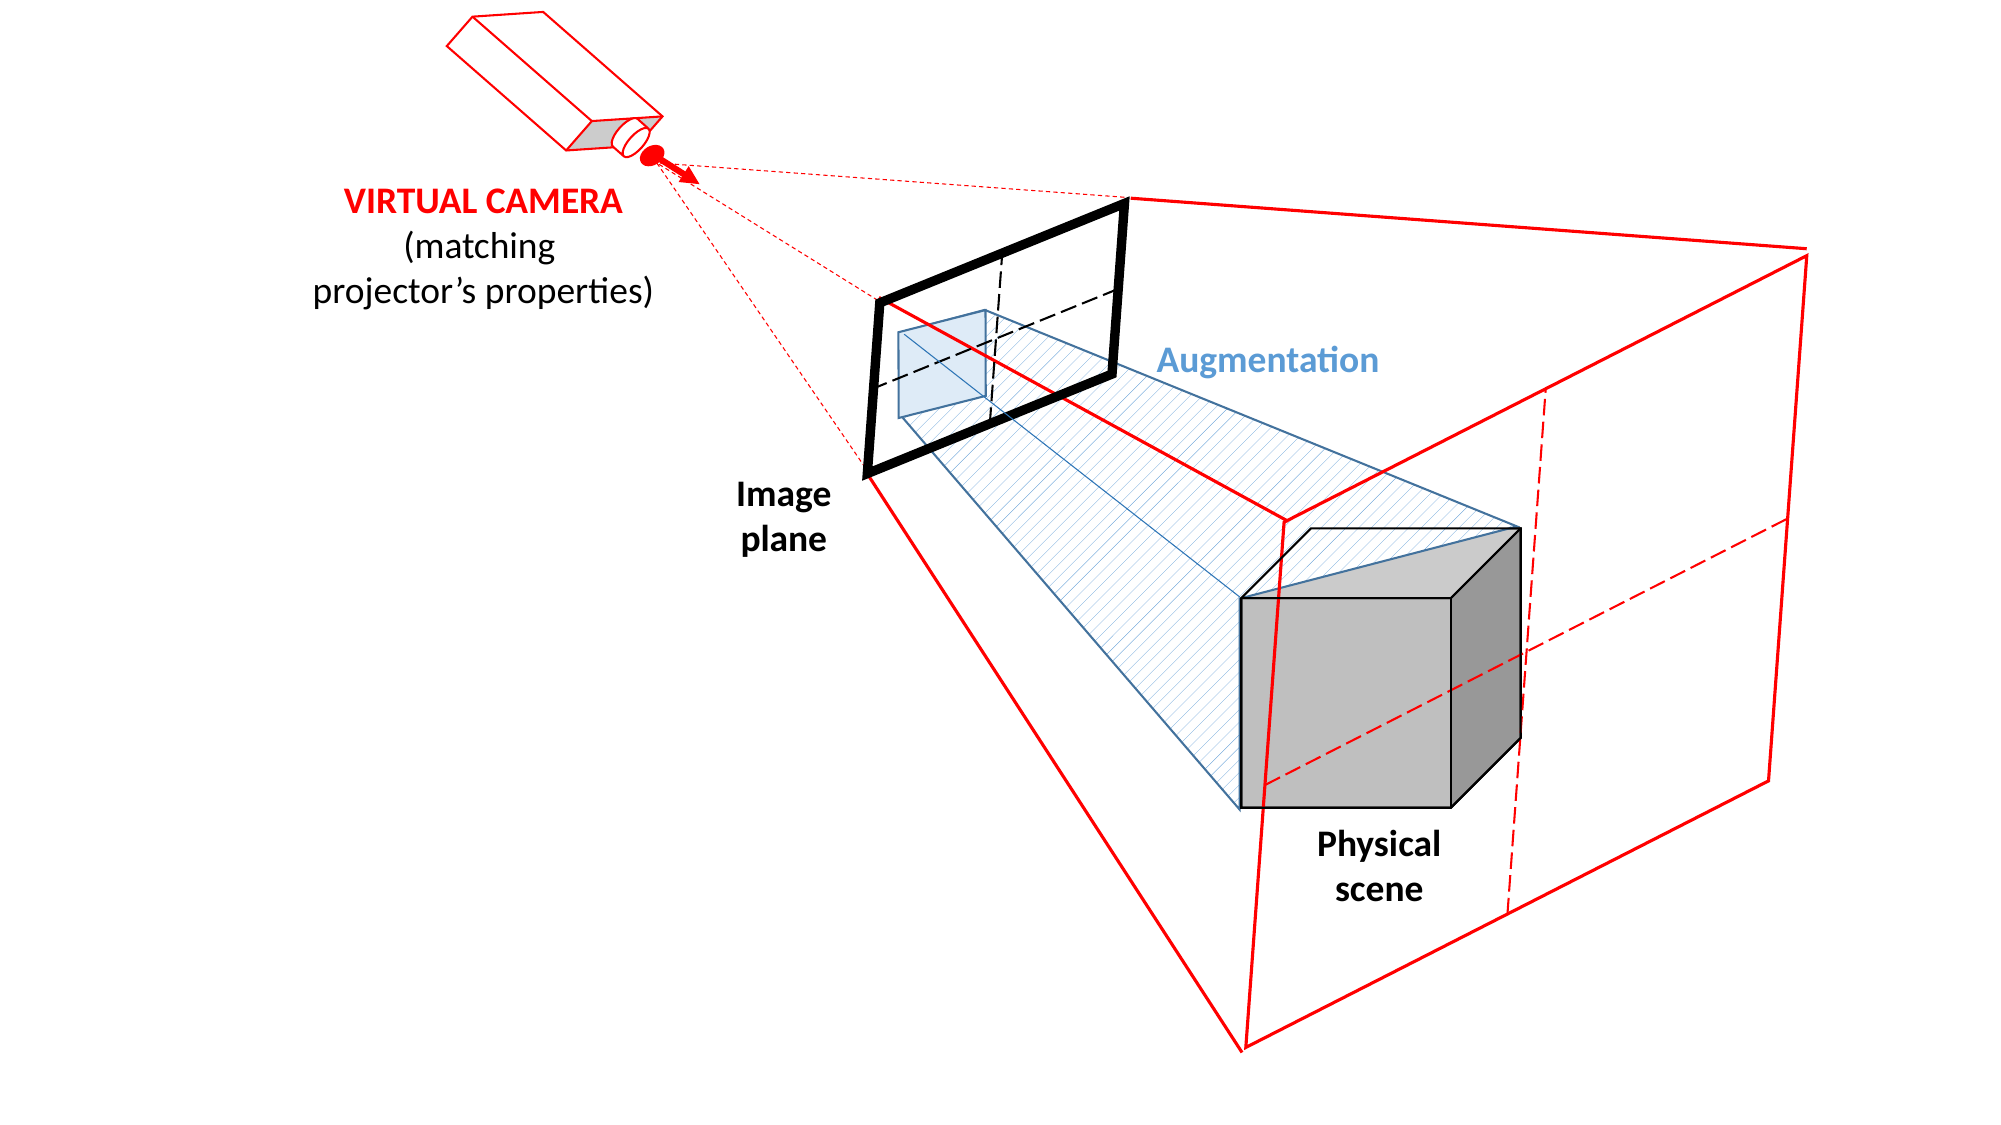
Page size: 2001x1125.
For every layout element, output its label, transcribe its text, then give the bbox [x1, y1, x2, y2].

text_box [870, 388, 879, 473]
text_box [1242, 522, 1264, 594]
text_box VIRTUAL CAMERA (matching projector’s properties) [297, 168, 656, 319]
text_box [904, 334, 1240, 597]
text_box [989, 253, 1003, 334]
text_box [1119, 297, 1289, 522]
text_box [1507, 785, 1546, 915]
text_box [610, 117, 651, 159]
text_box [1245, 785, 1507, 1049]
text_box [1507, 388, 1546, 518]
text_box Augmentation [1289, 327, 1395, 388]
table_cell [1245, 578, 1264, 597]
text_box [639, 144, 665, 167]
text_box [1264, 518, 1788, 785]
text_box [1289, 432, 1383, 518]
text_box [915, 257, 989, 288]
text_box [884, 162, 1125, 198]
text_box Image plane [721, 474, 847, 567]
text_box [1291, 407, 1507, 518]
text_box [1242, 573, 1476, 809]
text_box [1003, 288, 1119, 334]
table_cell Using markers [477, 14, 658, 119]
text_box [879, 389, 904, 522]
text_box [867, 473, 1242, 1053]
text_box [1130, 198, 1807, 249]
text_box [1001, 202, 1126, 288]
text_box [656, 305, 870, 474]
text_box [654, 159, 702, 182]
text_box [1546, 785, 1762, 895]
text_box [873, 288, 989, 389]
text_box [656, 162, 884, 305]
text_box [445, 10, 664, 152]
text_box [1546, 254, 1808, 521]
